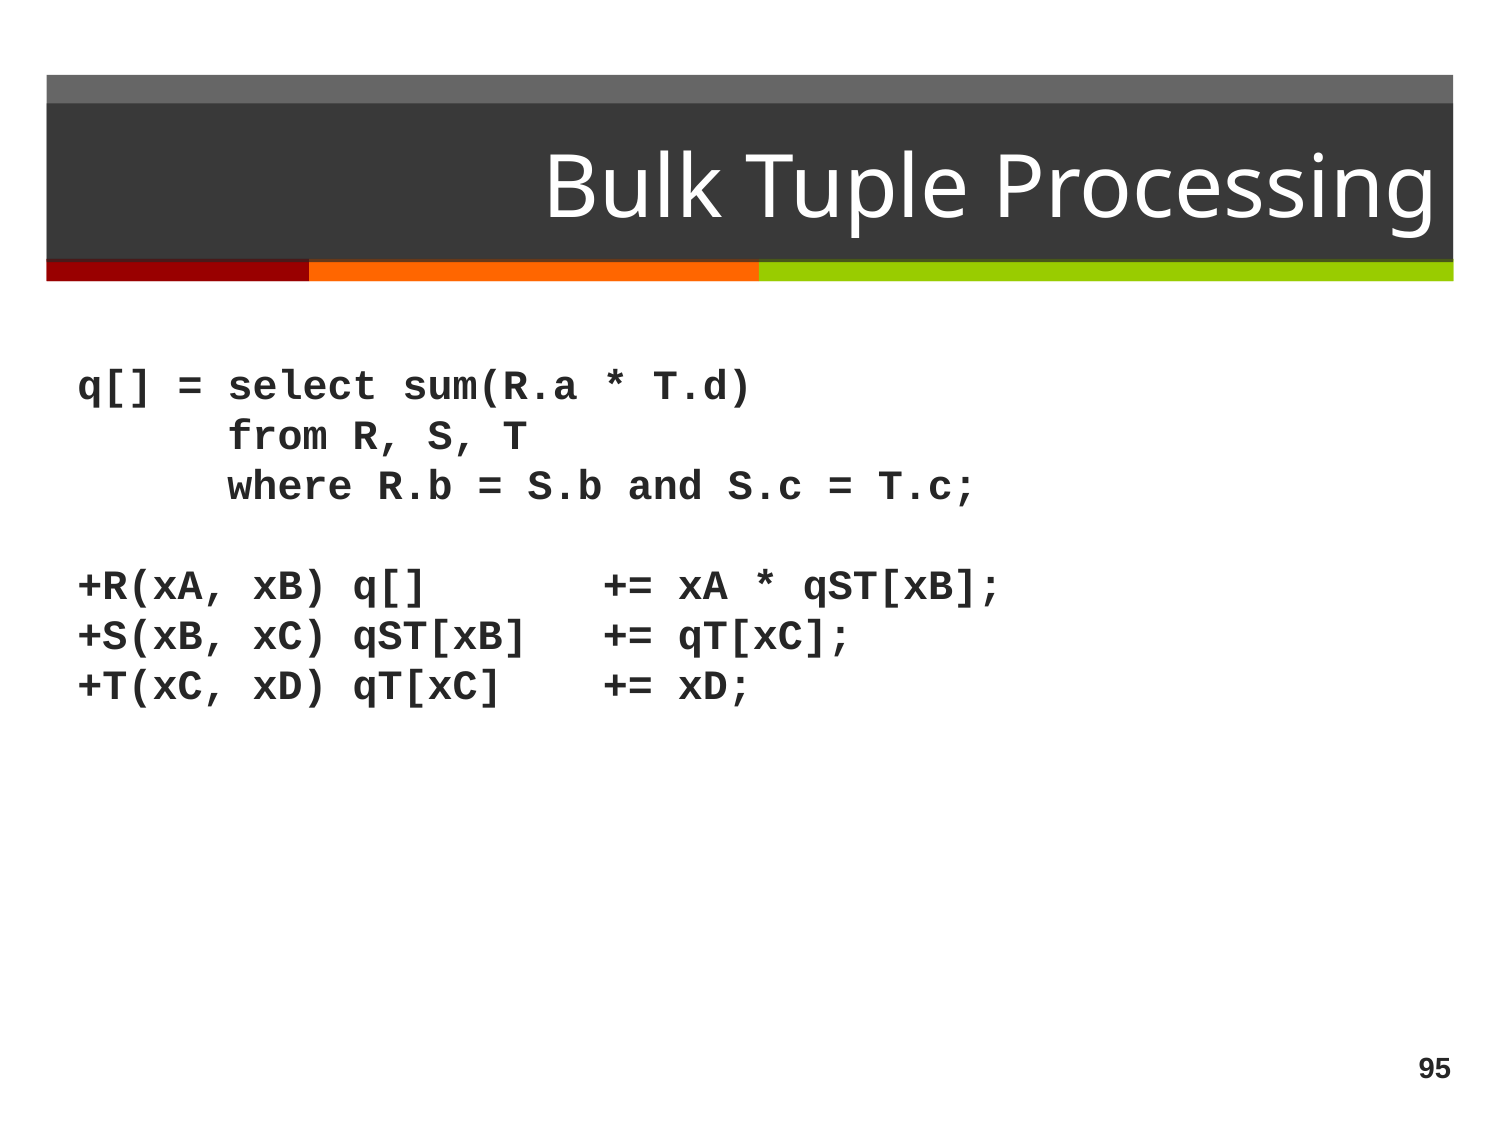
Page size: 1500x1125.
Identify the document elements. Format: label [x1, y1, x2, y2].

text_box [62, 349, 1453, 1005]
title [46, 103, 1454, 263]
